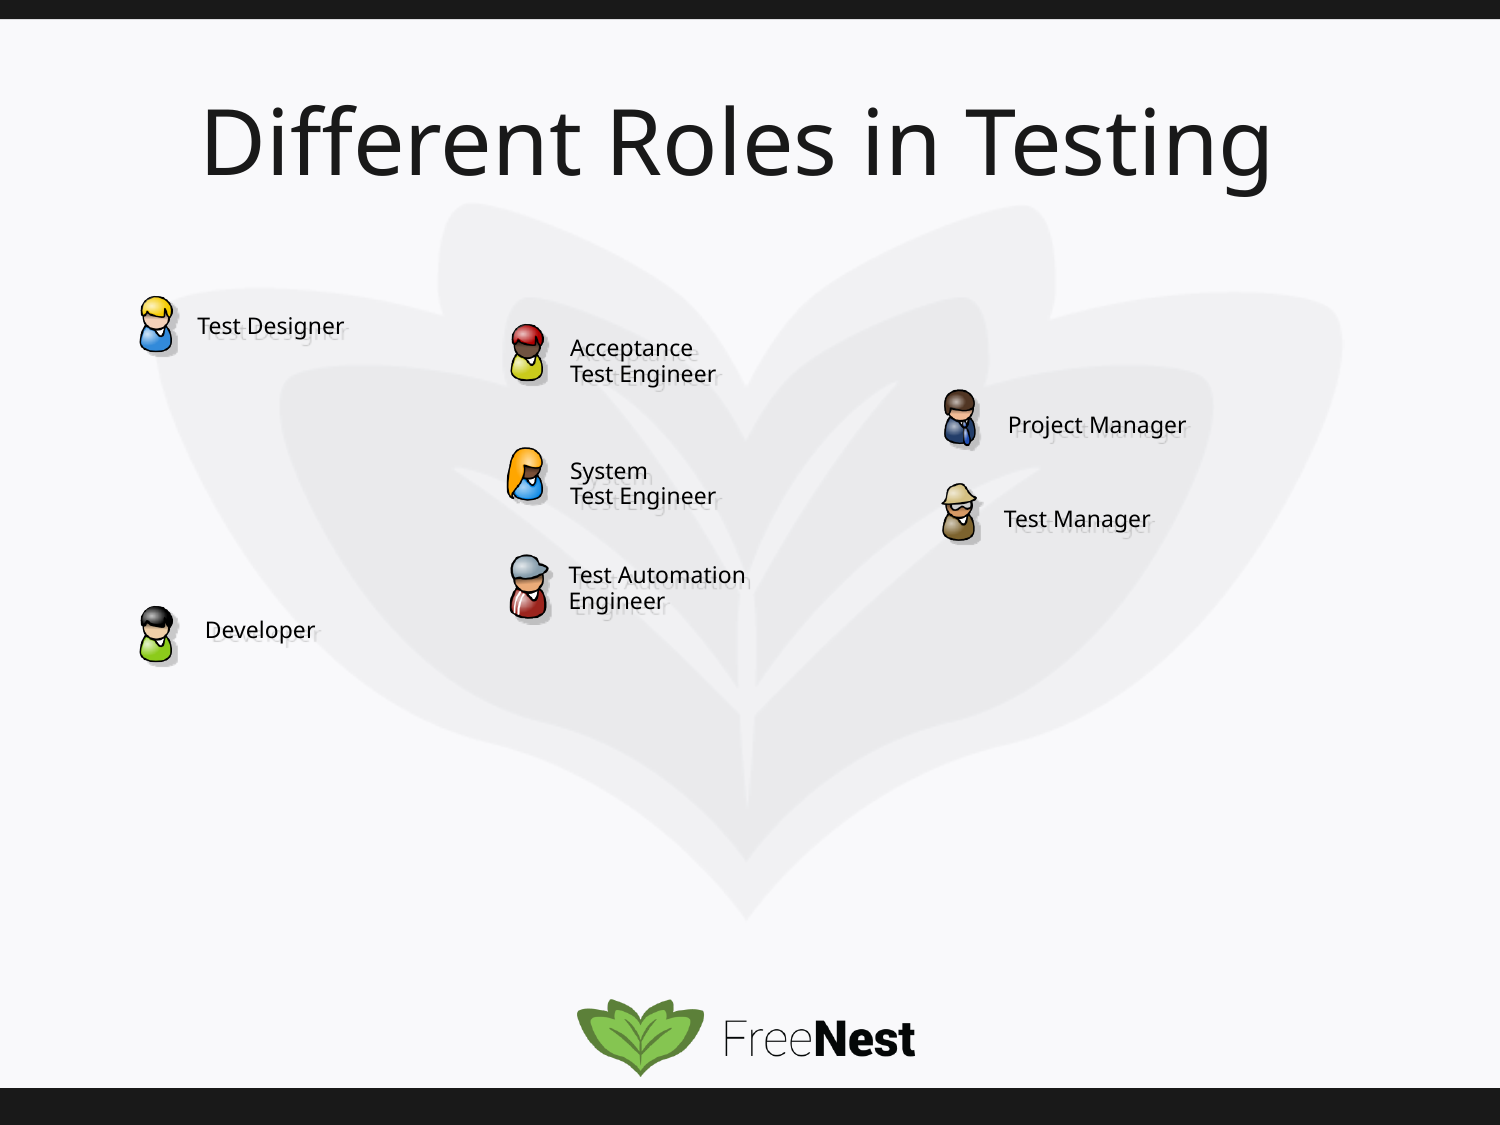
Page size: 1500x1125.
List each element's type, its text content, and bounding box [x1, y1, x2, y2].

text_box System Test Engineer [556, 445, 731, 517]
text_box Test Automation Engineer [559, 549, 760, 622]
text_box Severity? [562, 328, 737, 398]
text_box Severity? [197, 609, 334, 654]
picture [577, 999, 916, 1077]
text_box Severity? [1000, 405, 1207, 450]
text_box Project Manager [995, 399, 1201, 446]
title Different Roles in Testing [75, 45, 1425, 233]
text_box Severity? [192, 306, 363, 351]
text_box Test Designer [192, 300, 359, 347]
text_box Severity? [561, 555, 766, 628]
text_box Test Manager [993, 493, 1165, 540]
text_box Severity? [995, 499, 1169, 546]
text_box Acceptance Test Engineer [556, 322, 731, 394]
picture [126, 233, 1345, 923]
text_box Developer [191, 604, 330, 650]
text_box Severity? [562, 451, 737, 521]
